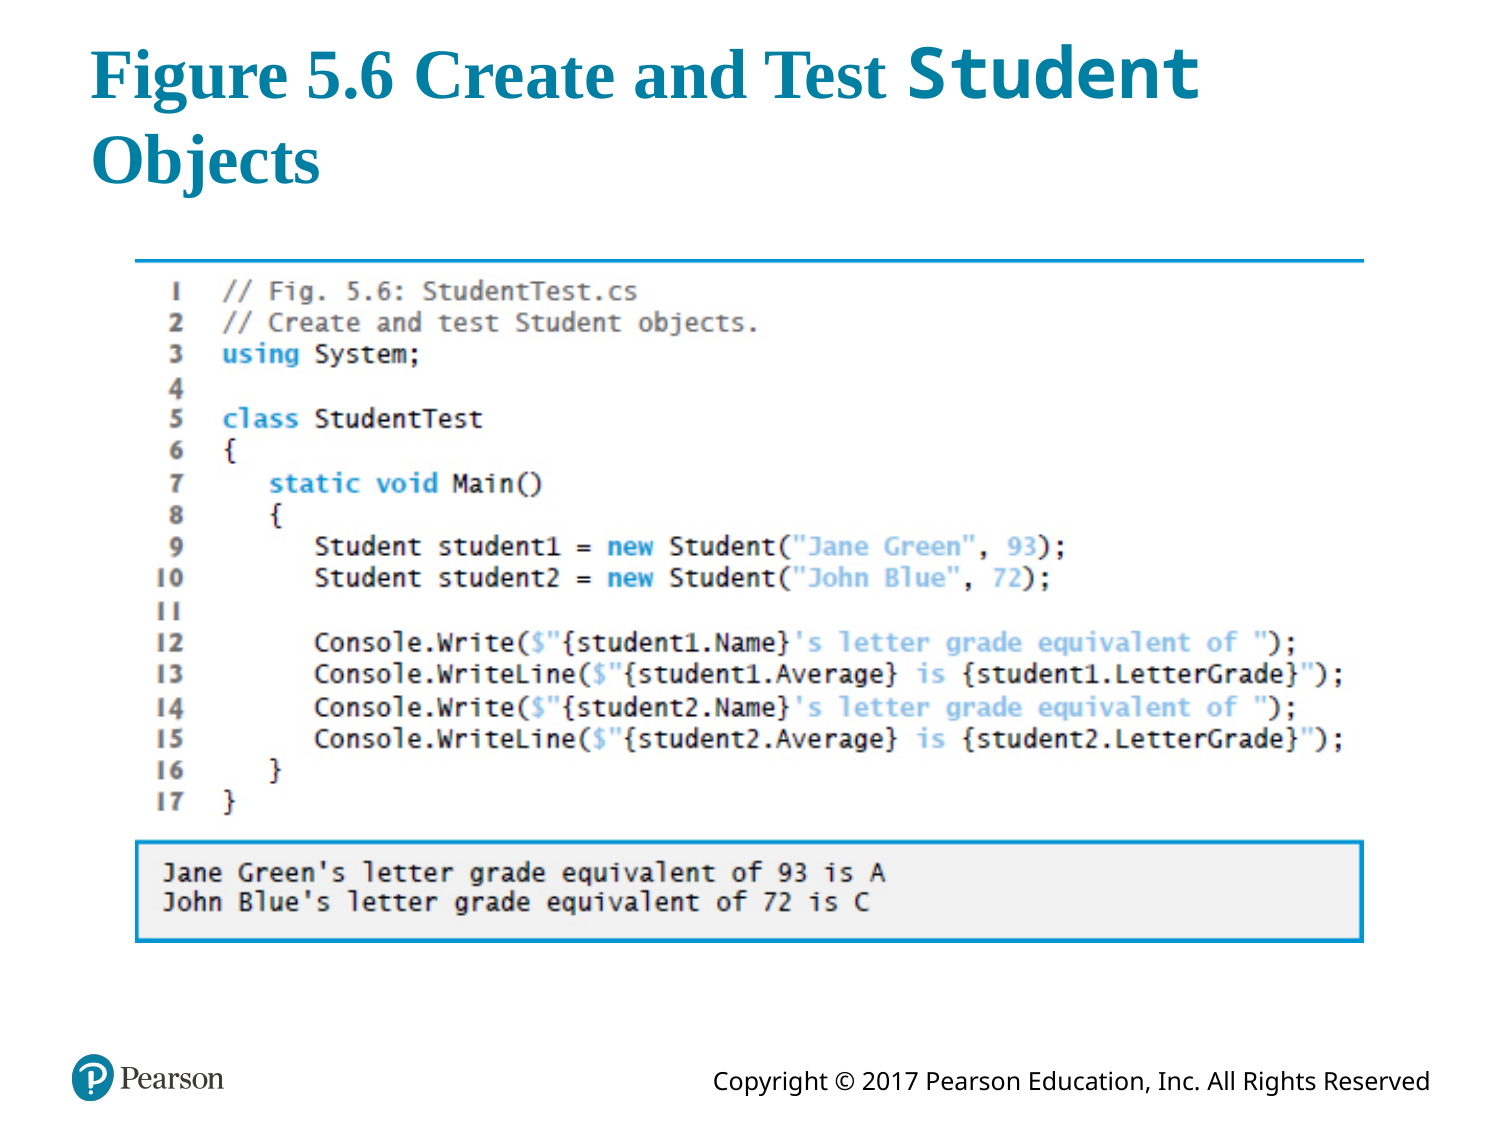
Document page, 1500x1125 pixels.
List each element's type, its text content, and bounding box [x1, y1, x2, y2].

picture [135, 263, 1365, 840]
picture [80, 1063, 106, 1088]
picture [139, 844, 1359, 938]
picture [72, 1087, 83, 1101]
title Figure 5.6 Create and Test Student Objects [75, 37, 1425, 213]
picture [98, 1054, 224, 1101]
picture [72, 1054, 88, 1070]
